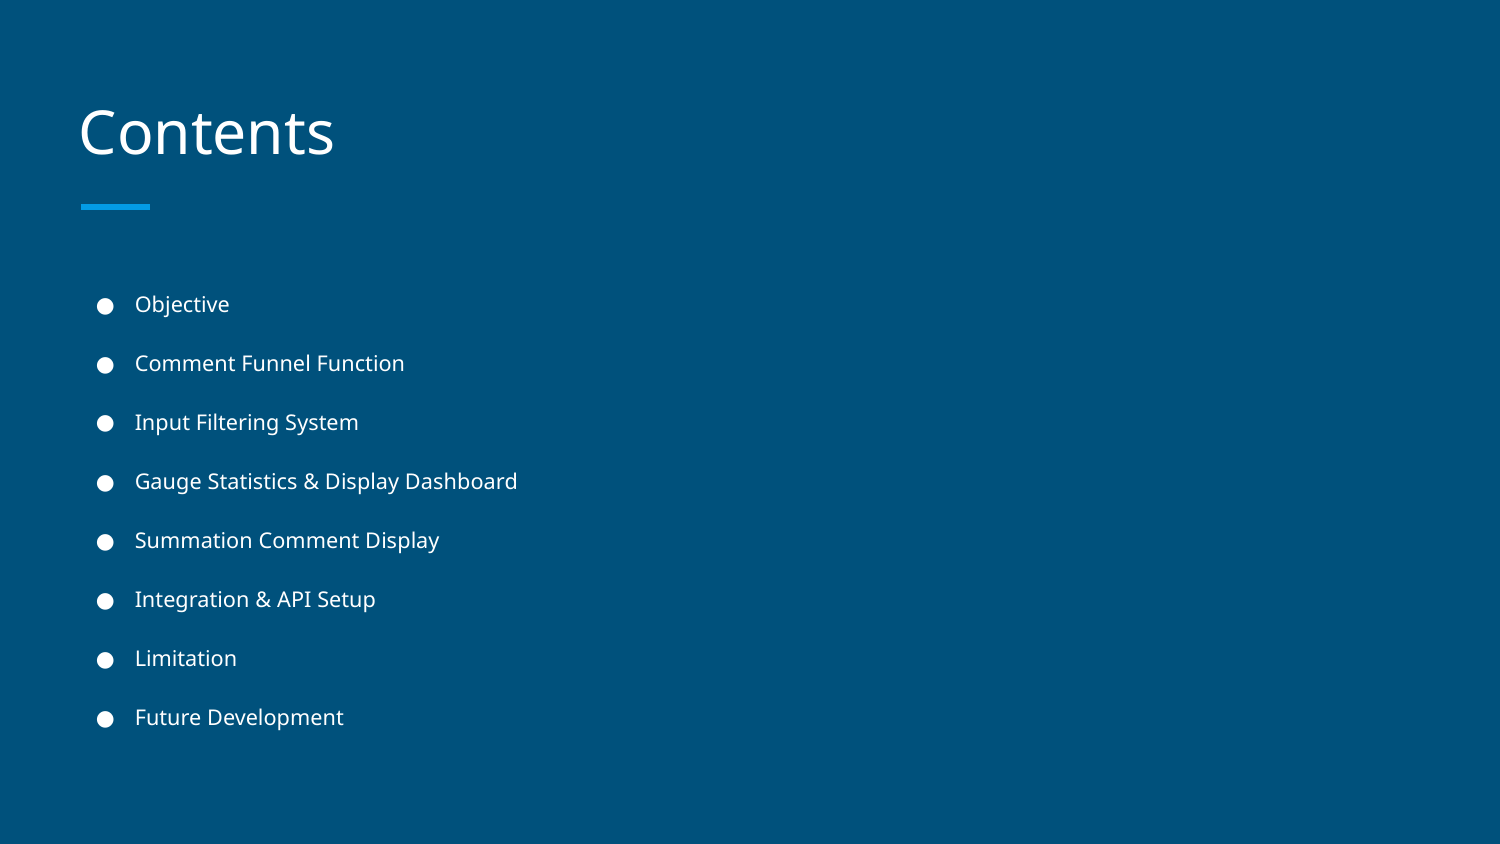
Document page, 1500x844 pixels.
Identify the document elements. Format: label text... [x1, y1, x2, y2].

list Objective Comment Funnel Function Input Filtering System Gauge Statistics & Display Dashboard Summation Comment Display Integration & API Setup Limitation Future Development [63, 244, 1437, 750]
title Contents [63, 75, 1437, 188]
